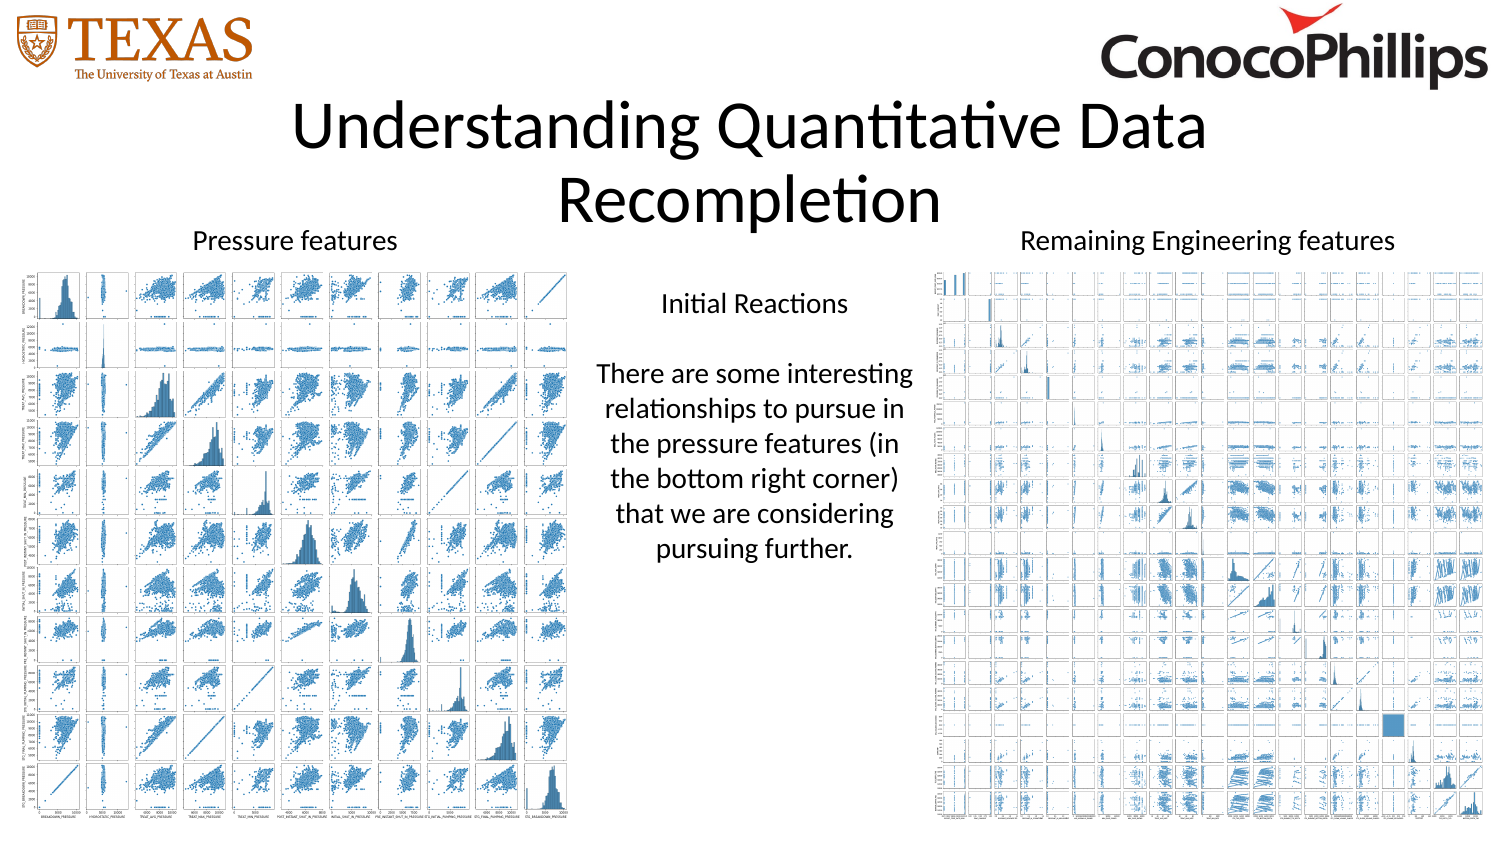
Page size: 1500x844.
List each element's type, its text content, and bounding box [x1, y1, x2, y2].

picture [1089, 2, 1500, 100]
text_box Initial Reactions There are some interesting relationships to pursue in the pressure features (in the bottom right corner) that we are considering pursuing further. [576, 269, 934, 844]
text_box Remaining Engineering features [993, 206, 1423, 254]
picture [20, 270, 570, 821]
text_box Pressure features [81, 206, 510, 254]
picture [15, 14, 254, 83]
title Understanding Quantitative Data Recompletion [103, 81, 1397, 245]
picture [933, 270, 1483, 821]
